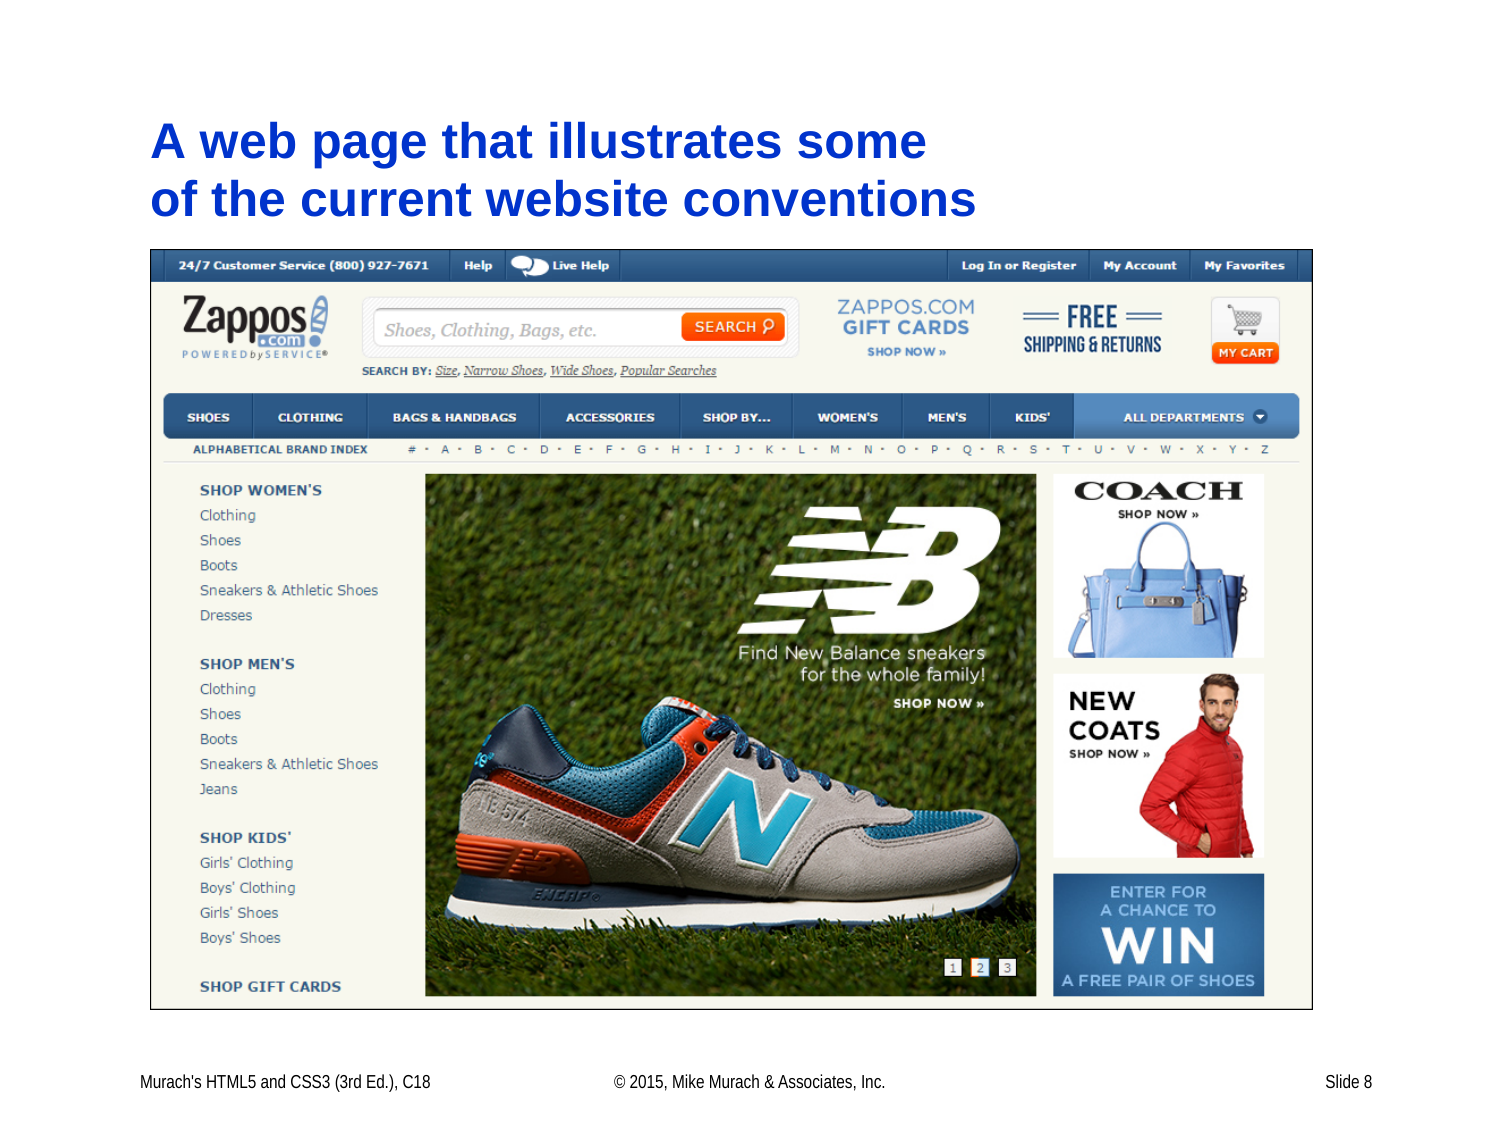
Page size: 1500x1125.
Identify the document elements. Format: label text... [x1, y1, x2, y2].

footer © 2015, Mike Murach & Associates, Inc. [474, 1025, 1025, 1100]
slide_number Murach's HTML5 and CSS3 (3rd Ed.), C18 [125, 1025, 450, 1100]
picture [149, 249, 1313, 1010]
slide_number Slide 8 [1074, 1025, 1388, 1100]
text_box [149, 112, 1348, 241]
